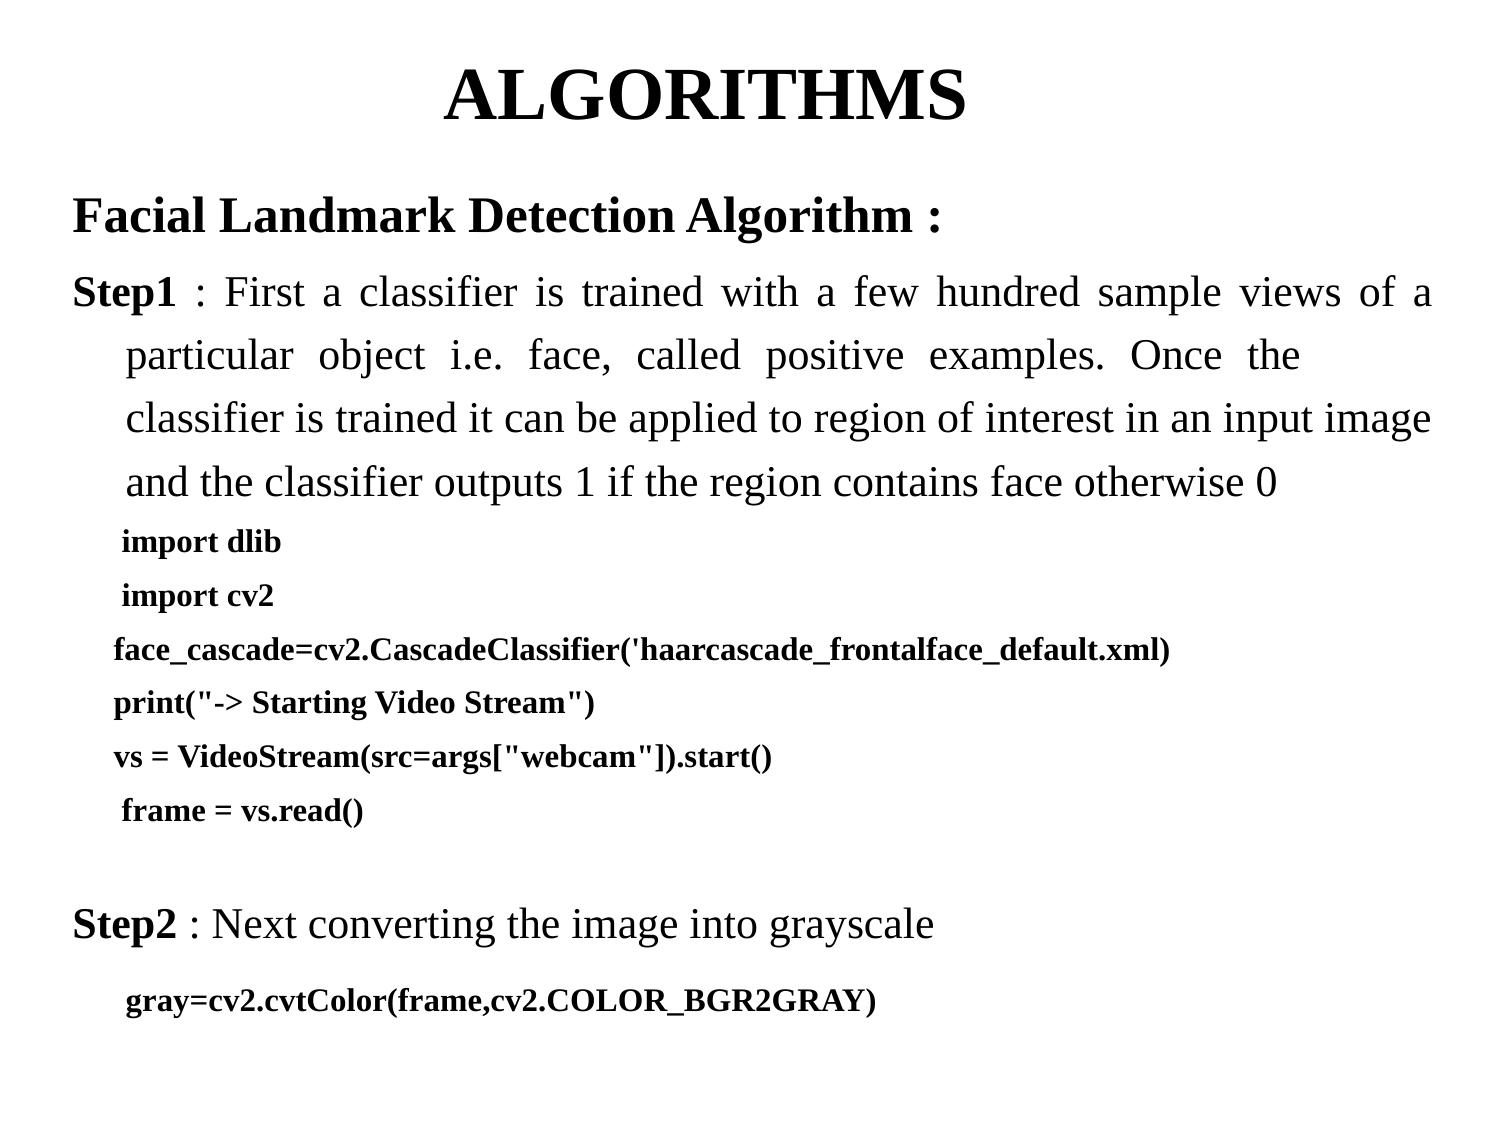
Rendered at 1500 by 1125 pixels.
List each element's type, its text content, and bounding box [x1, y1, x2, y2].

list Facial Landmark Detection Algorithm : Step1 : First a classifier is trained with a few hundred sample views of a particular object i.e. face, called positive examples. Once the classifier is trained it can be applied to region of interest in an input image and the classifier outputs 1 if the region contains face otherwise 0 import dlib import cv2 face_cascade=cv2.CascadeClassifier('haarcascade_frontalface_default.xml) print("-> Starting Video Stream") vs = VideoStream(src=args["webcam"]).start() frame = vs.read() Step2 : Next converting the image into grayscale gray=cv2.cvtColor(frame,cv2.COLOR_BGR2GRAY) [57, 112, 1450, 1046]
text_box ALGORITHMS [212, 37, 1200, 143]
